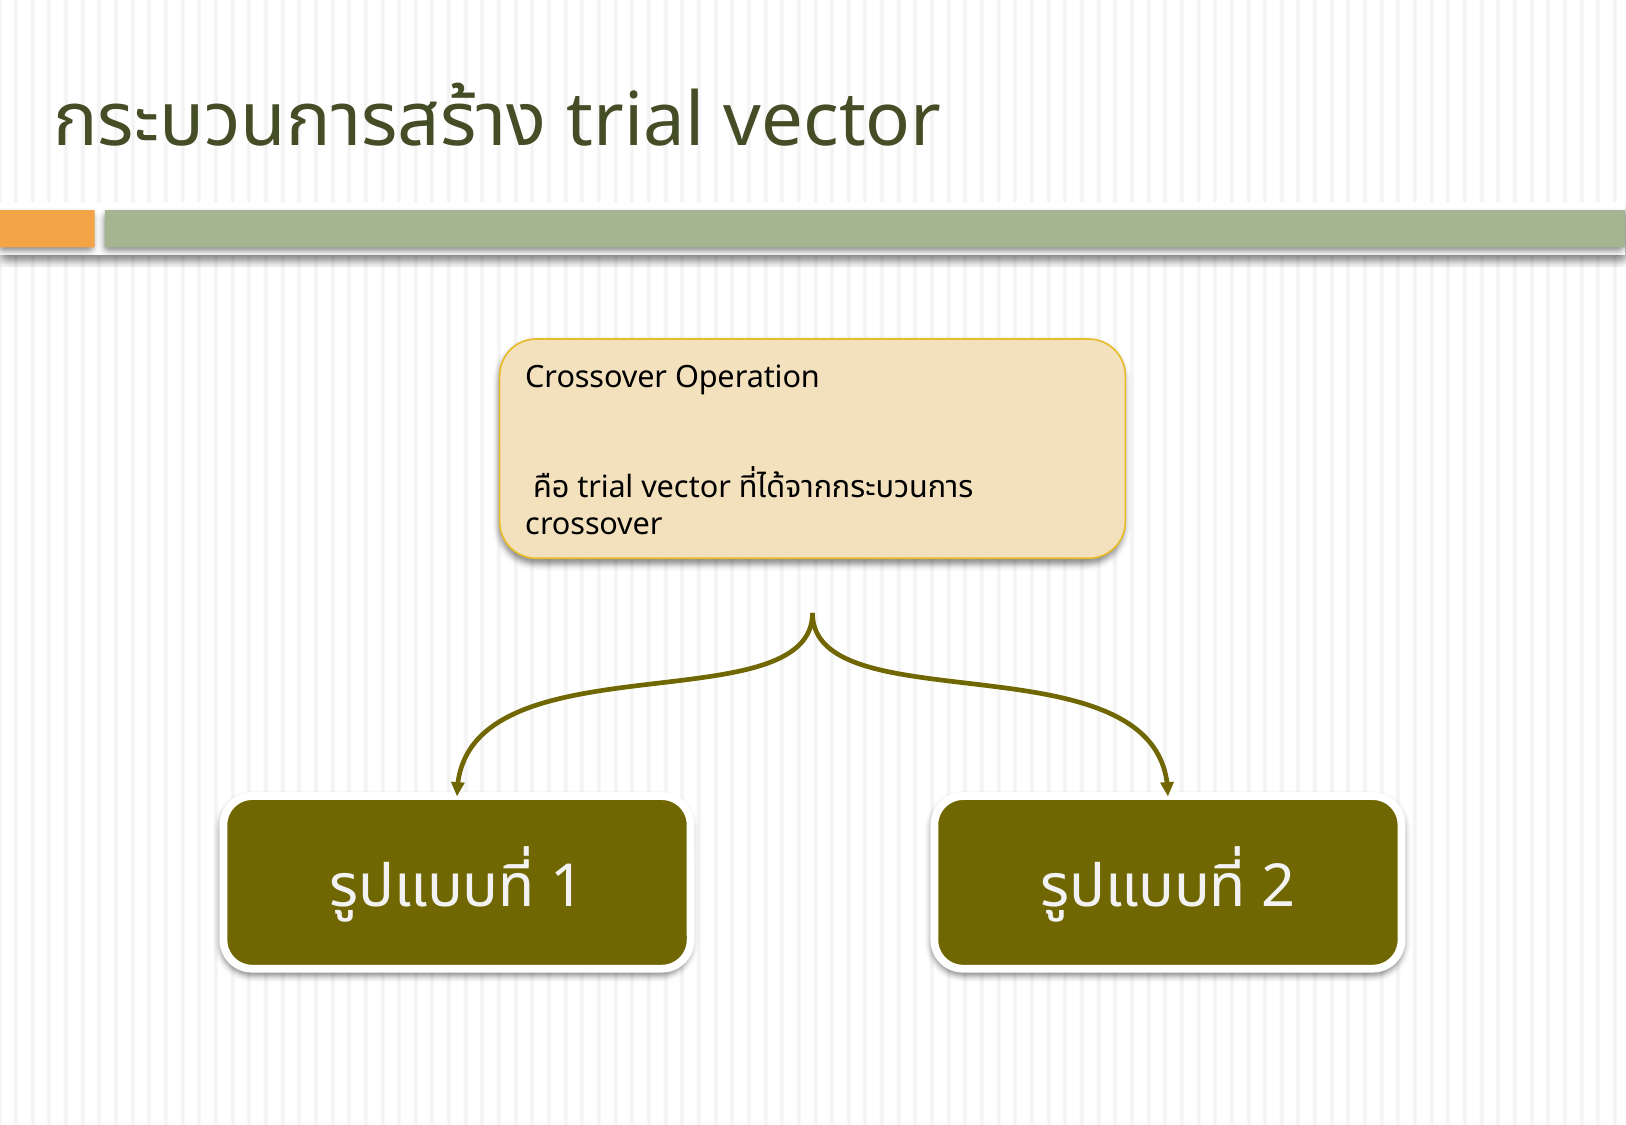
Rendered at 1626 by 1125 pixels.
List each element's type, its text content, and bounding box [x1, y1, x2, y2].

text_box รูปแบบที่ 2 [930, 792, 1406, 973]
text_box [542, 526, 727, 883]
text_box รูปแบบที่ 1 [219, 792, 695, 973]
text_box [898, 526, 1083, 883]
title กระบวนการสร้าง trial vector [38, 50, 1126, 183]
